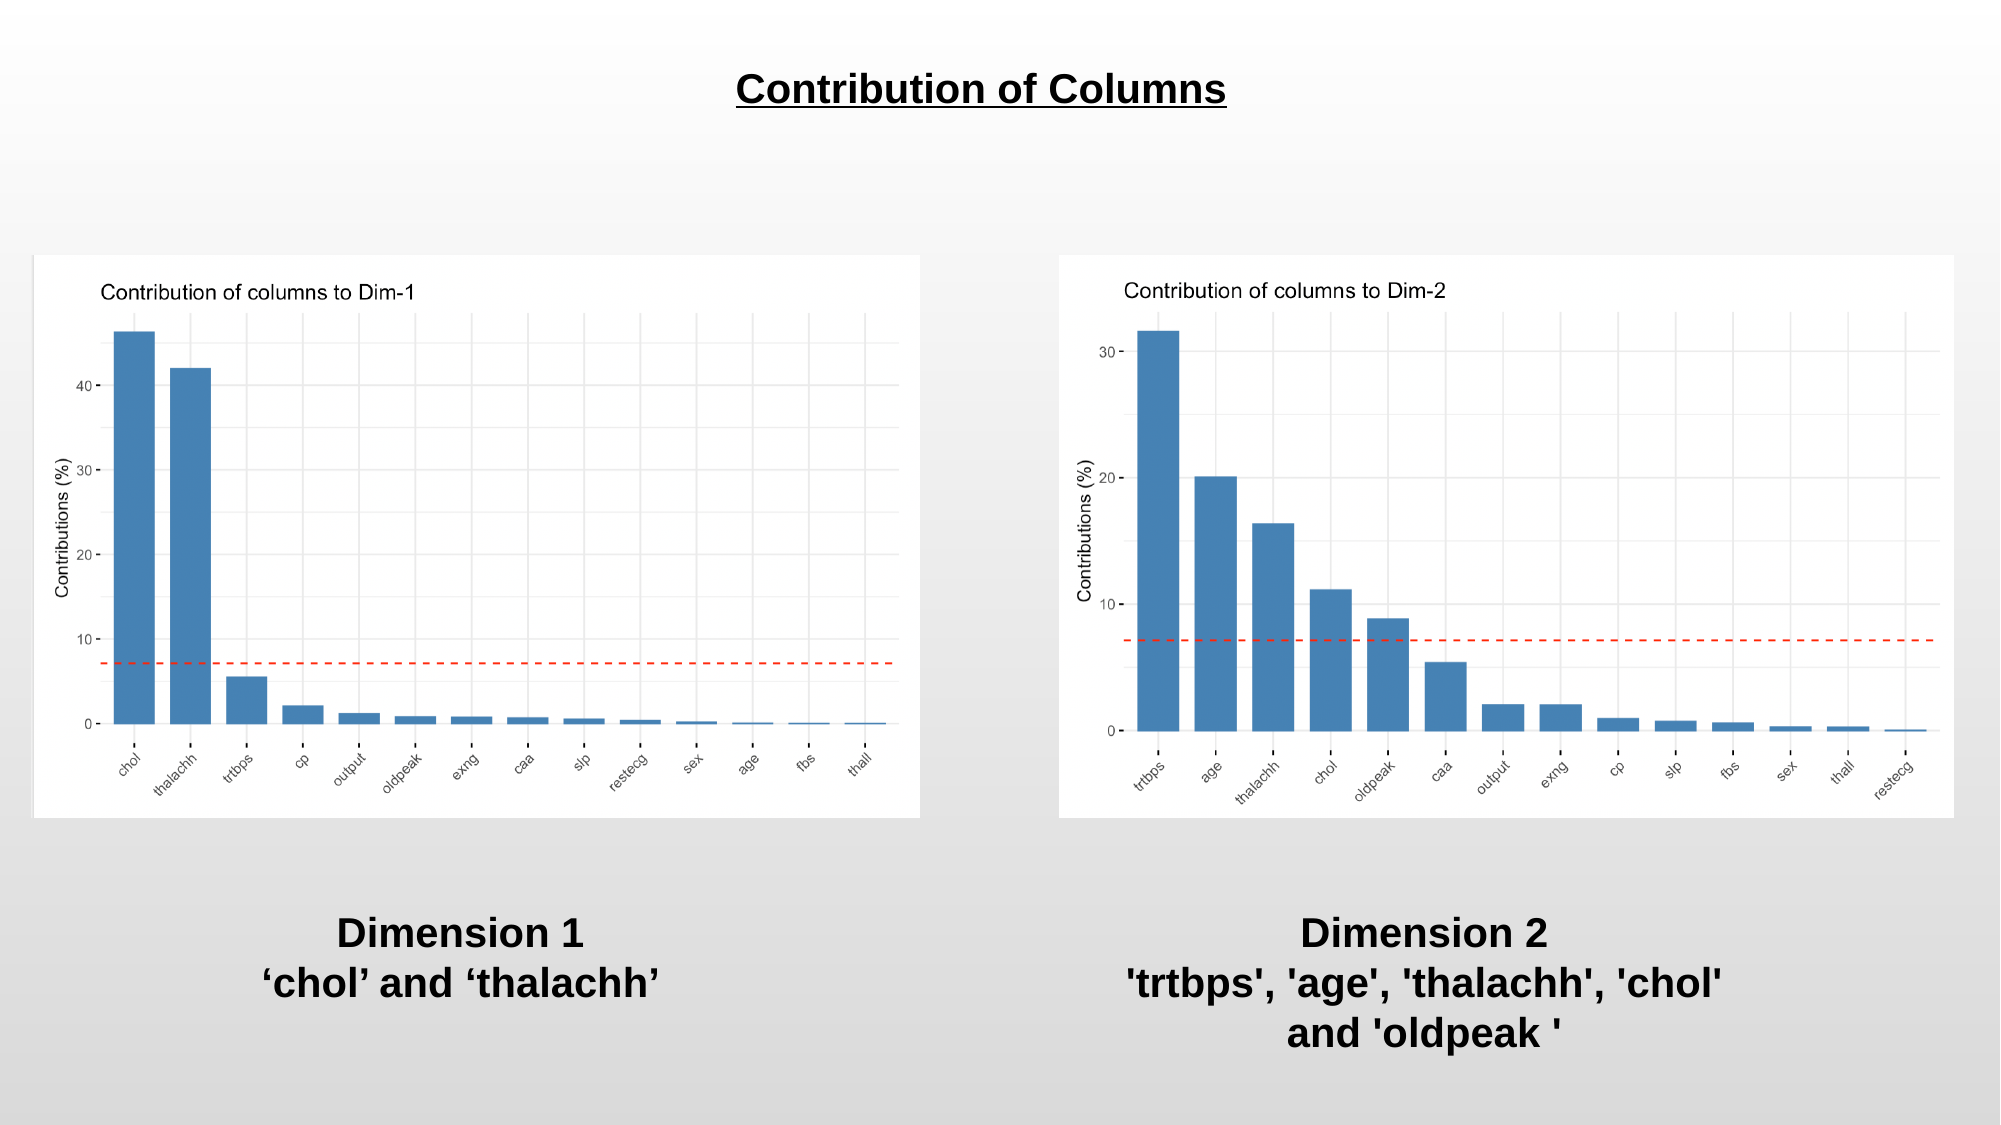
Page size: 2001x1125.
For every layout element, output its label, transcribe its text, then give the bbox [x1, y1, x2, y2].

text_box Contribution of Columns [574, 54, 1388, 120]
text_box Dimension 2 'trtbps', 'age', 'thalachh', 'chol' and 'oldpeak ' [1094, 897, 1755, 1063]
picture [31, 255, 920, 818]
text_box Dimension 1 ‘chol’ and ‘thalachh’ [196, 897, 725, 1063]
picture [1059, 255, 1954, 818]
